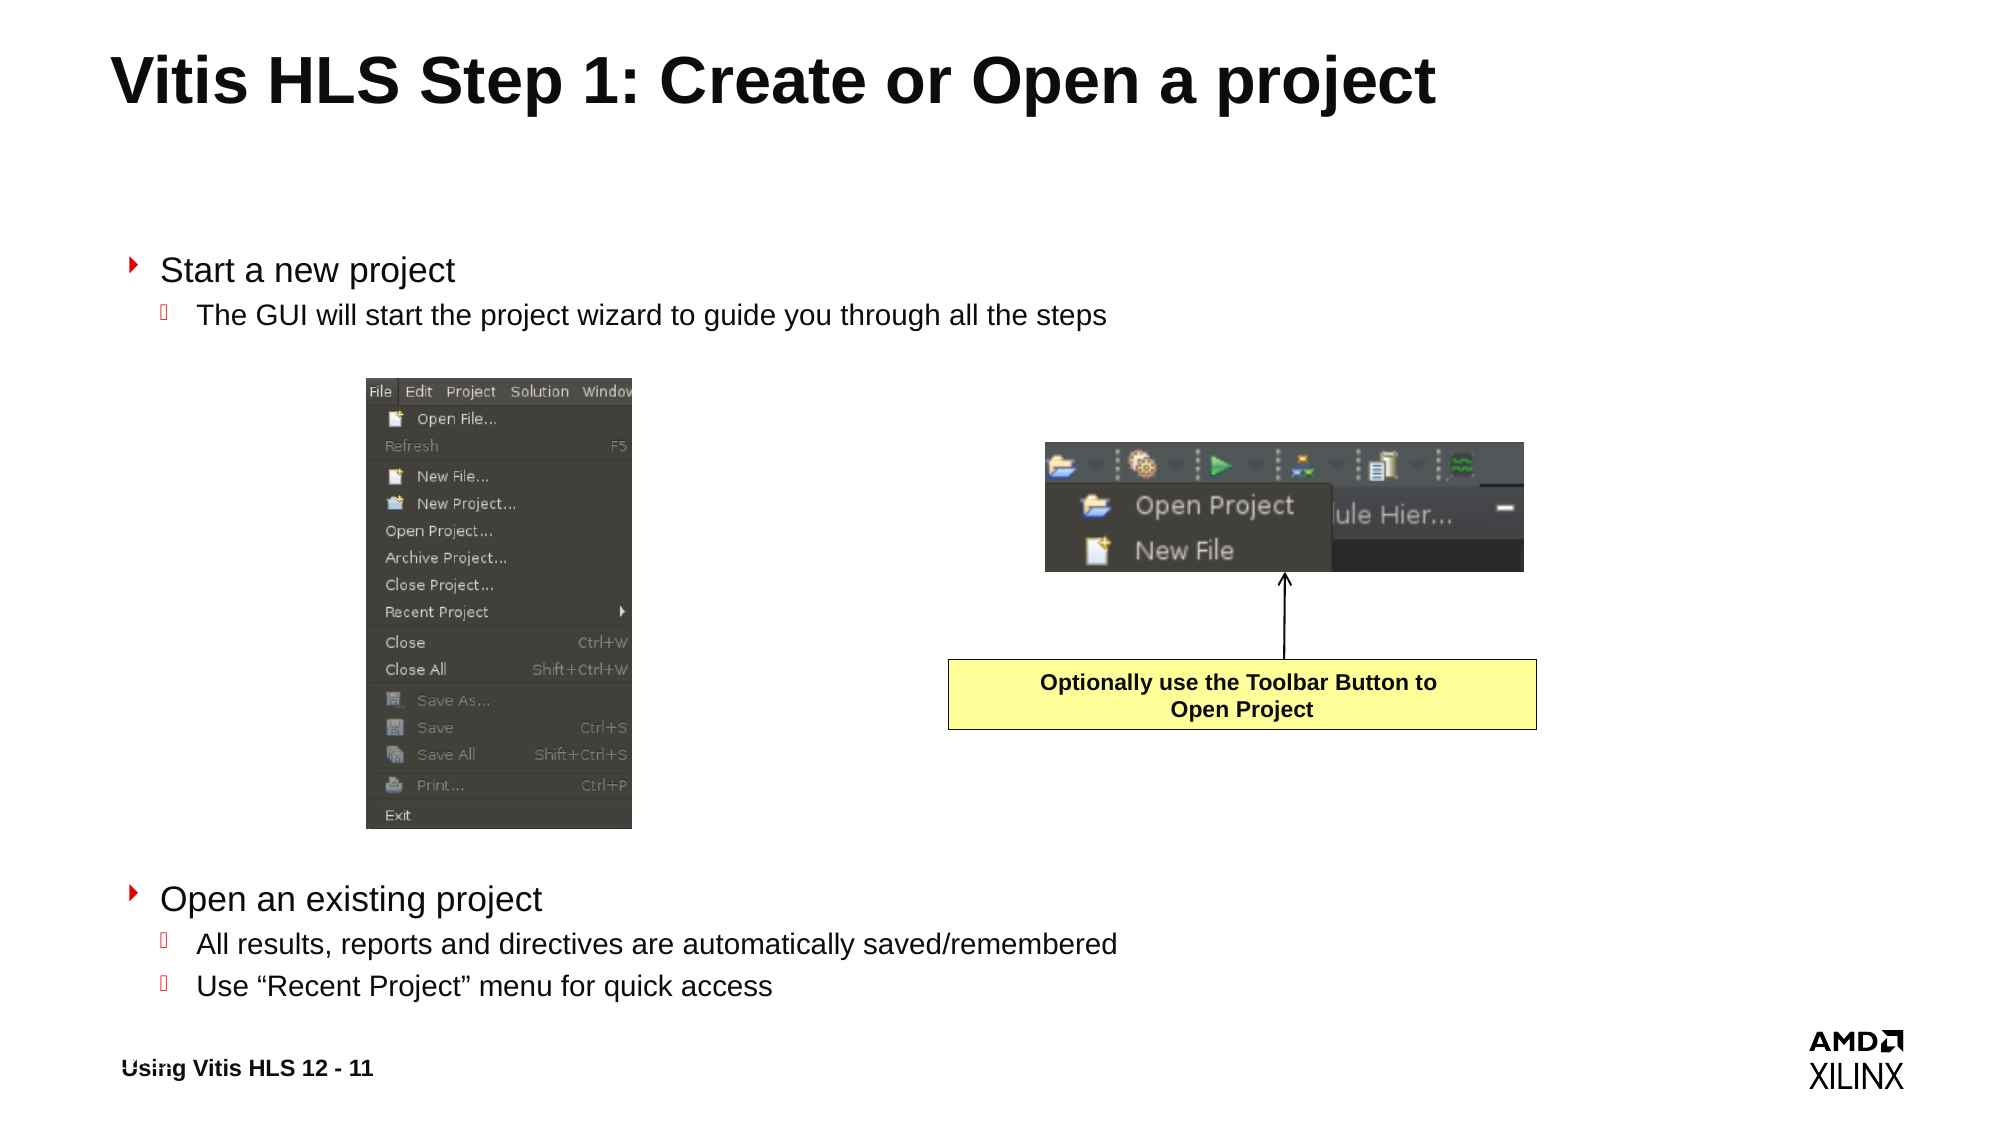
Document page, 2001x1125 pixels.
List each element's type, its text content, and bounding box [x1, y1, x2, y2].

slide_number Using Vitis HLS 12 - 11 [106, 1031, 485, 1103]
text_box Optionally use the Toolbar Button to Open Project [948, 659, 1537, 730]
title Vitis HLS Step 1: Create or Open a project [95, 38, 1905, 199]
text_box 12- 11 [100, 1041, 284, 1082]
list Start a new project The GUI will start the project wizard to guide you through all the steps Open an existing project All results, reports and directives are automatically saved/remembered Use “Recent Project” menu for quick access [106, 239, 1832, 1021]
picture [1045, 441, 1524, 572]
picture [1809, 1030, 1904, 1089]
picture [366, 378, 632, 829]
